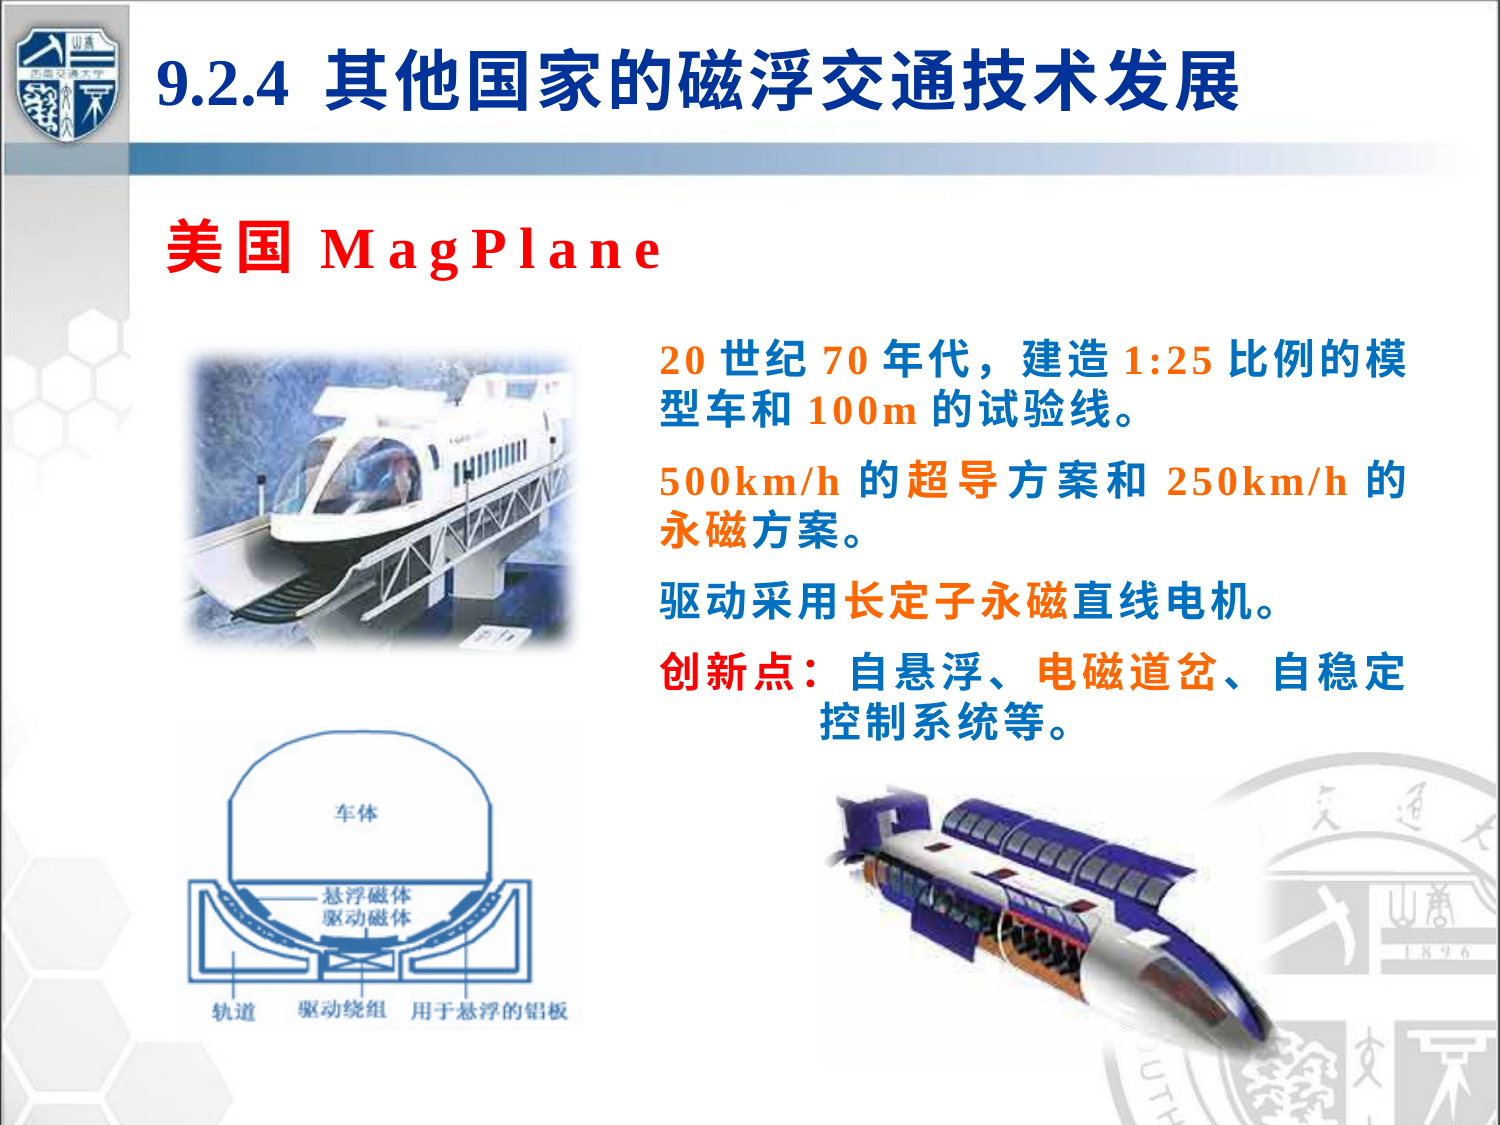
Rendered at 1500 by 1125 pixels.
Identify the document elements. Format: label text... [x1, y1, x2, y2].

text_box 20世纪70年代，建造1:25比例的模型车和100m的试验线。 500km/h的超导方案和250km/h的永磁方案。 驱动采用长定子永磁直线电机。 创新点：自悬浮、电磁道岔、自稳定 控制系统等。 [644, 325, 1427, 753]
text_box 美国MagPlane [150, 202, 676, 288]
picture [0, 0, 1500, 1125]
text_box 9.2.4 其他国家的磁浮交通技术发展 [125, 20, 1427, 137]
